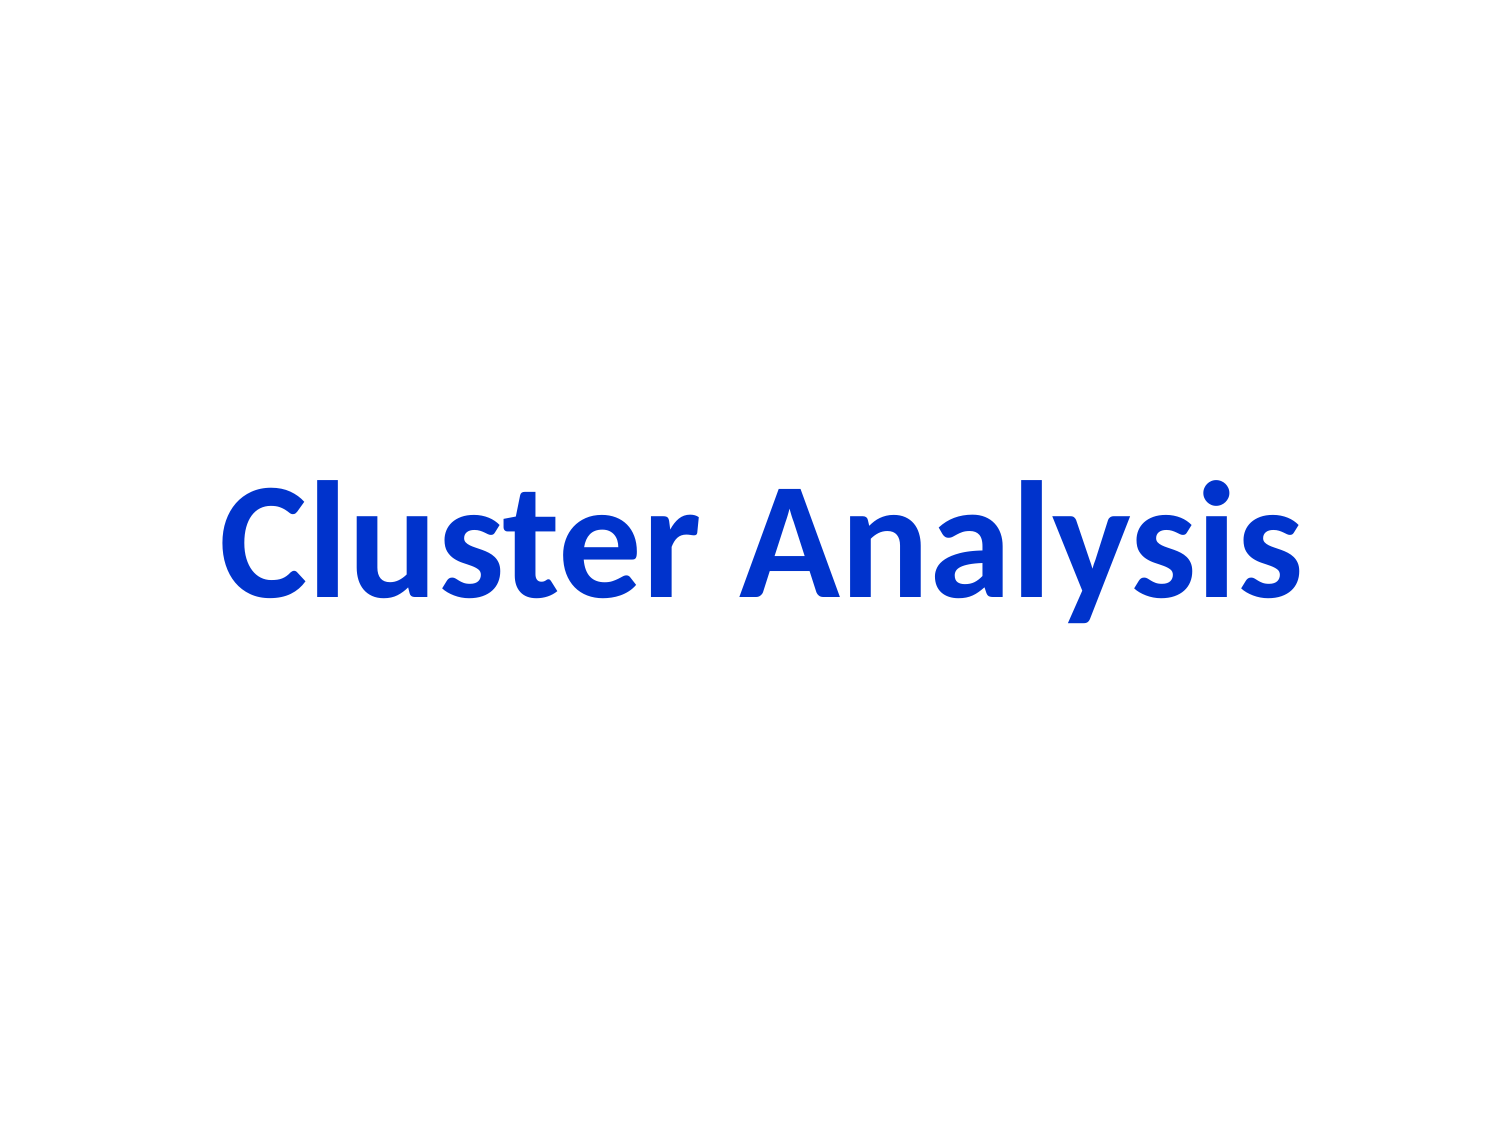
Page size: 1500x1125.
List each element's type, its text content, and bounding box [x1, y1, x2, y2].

title Cluster Analysis [87, 437, 1438, 625]
